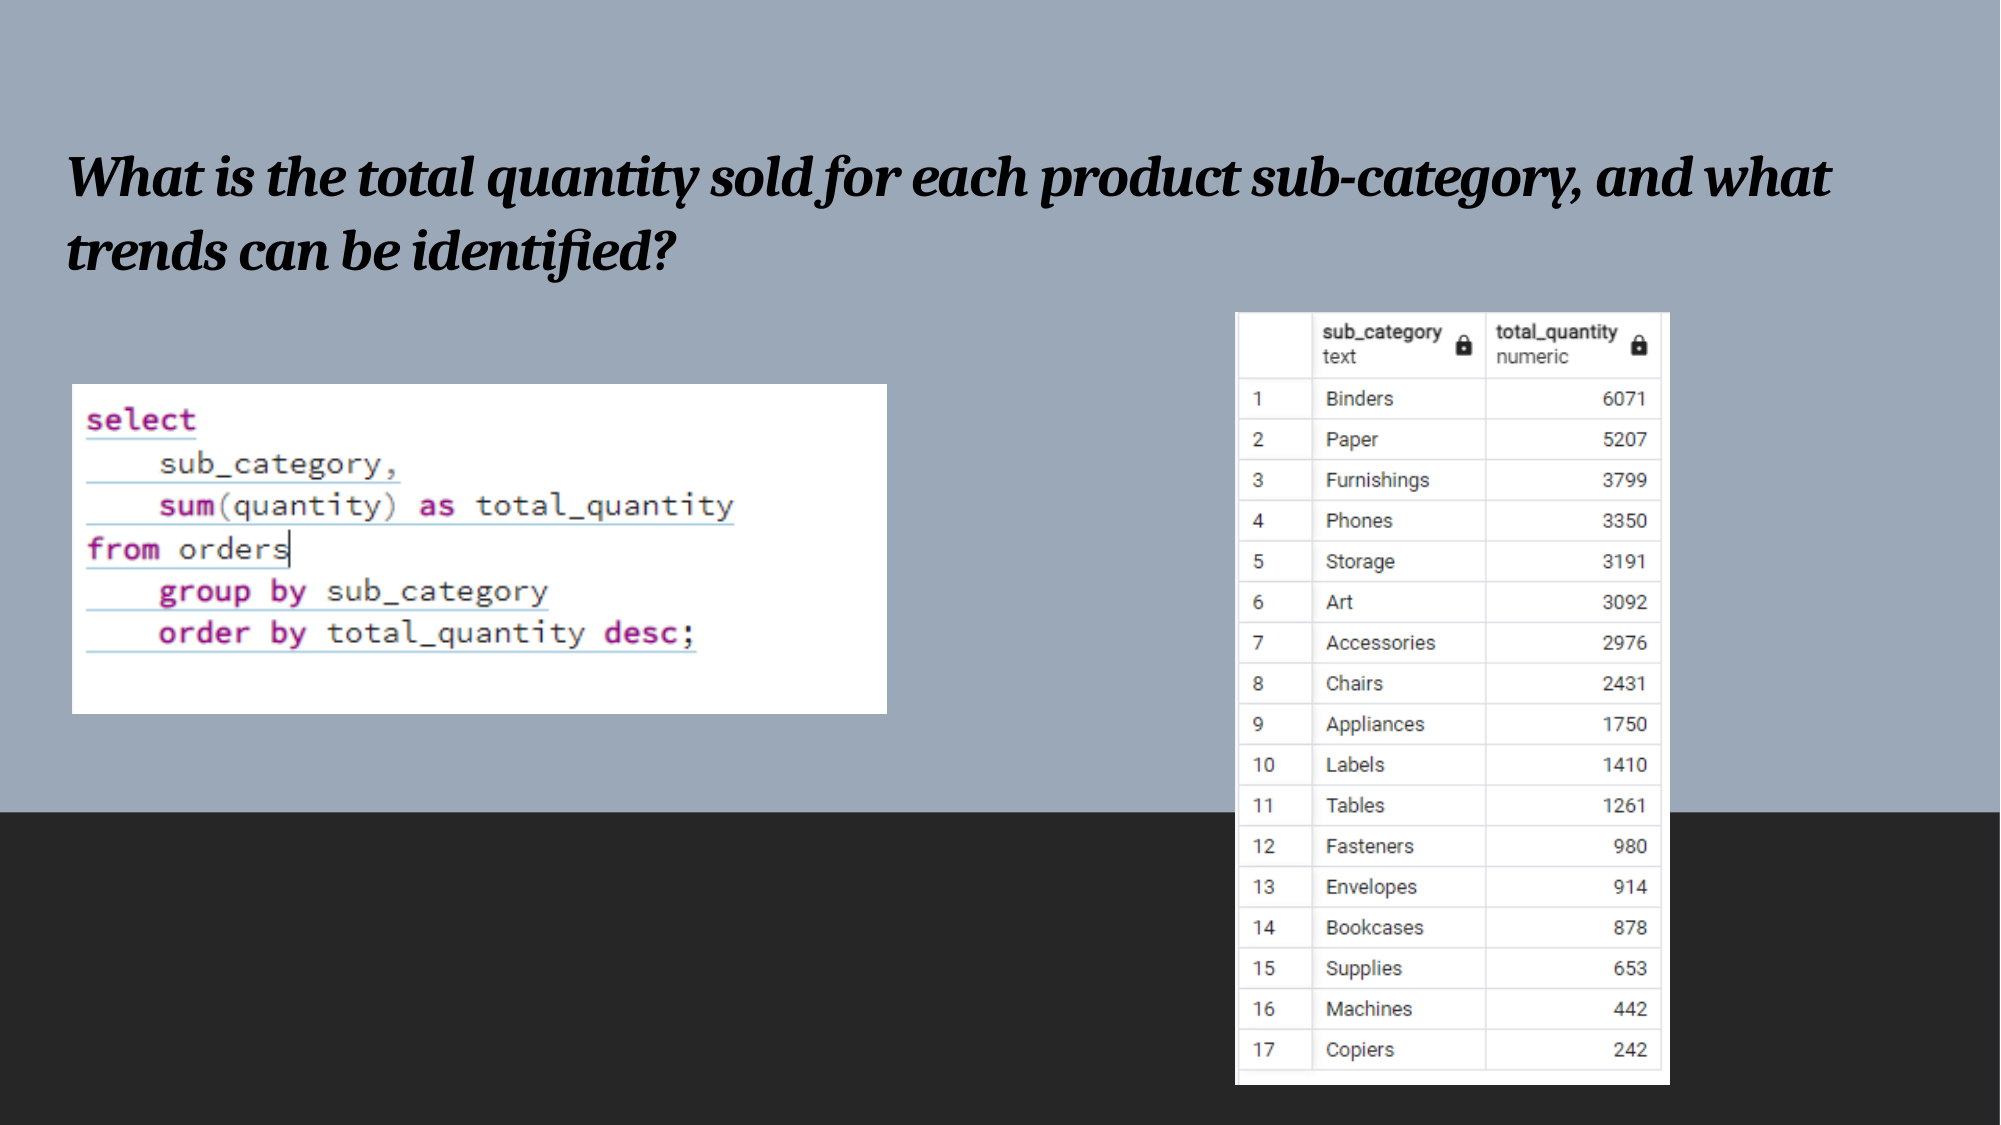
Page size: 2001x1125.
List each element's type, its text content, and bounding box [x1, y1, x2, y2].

title What is the total quantity sold for each product sub-category, and what trends can be identified? [51, 87, 1929, 328]
text_box [0, 0, 2000, 811]
picture [1234, 311, 1671, 1085]
picture [72, 383, 888, 714]
text_box [0, 811, 2000, 1125]
